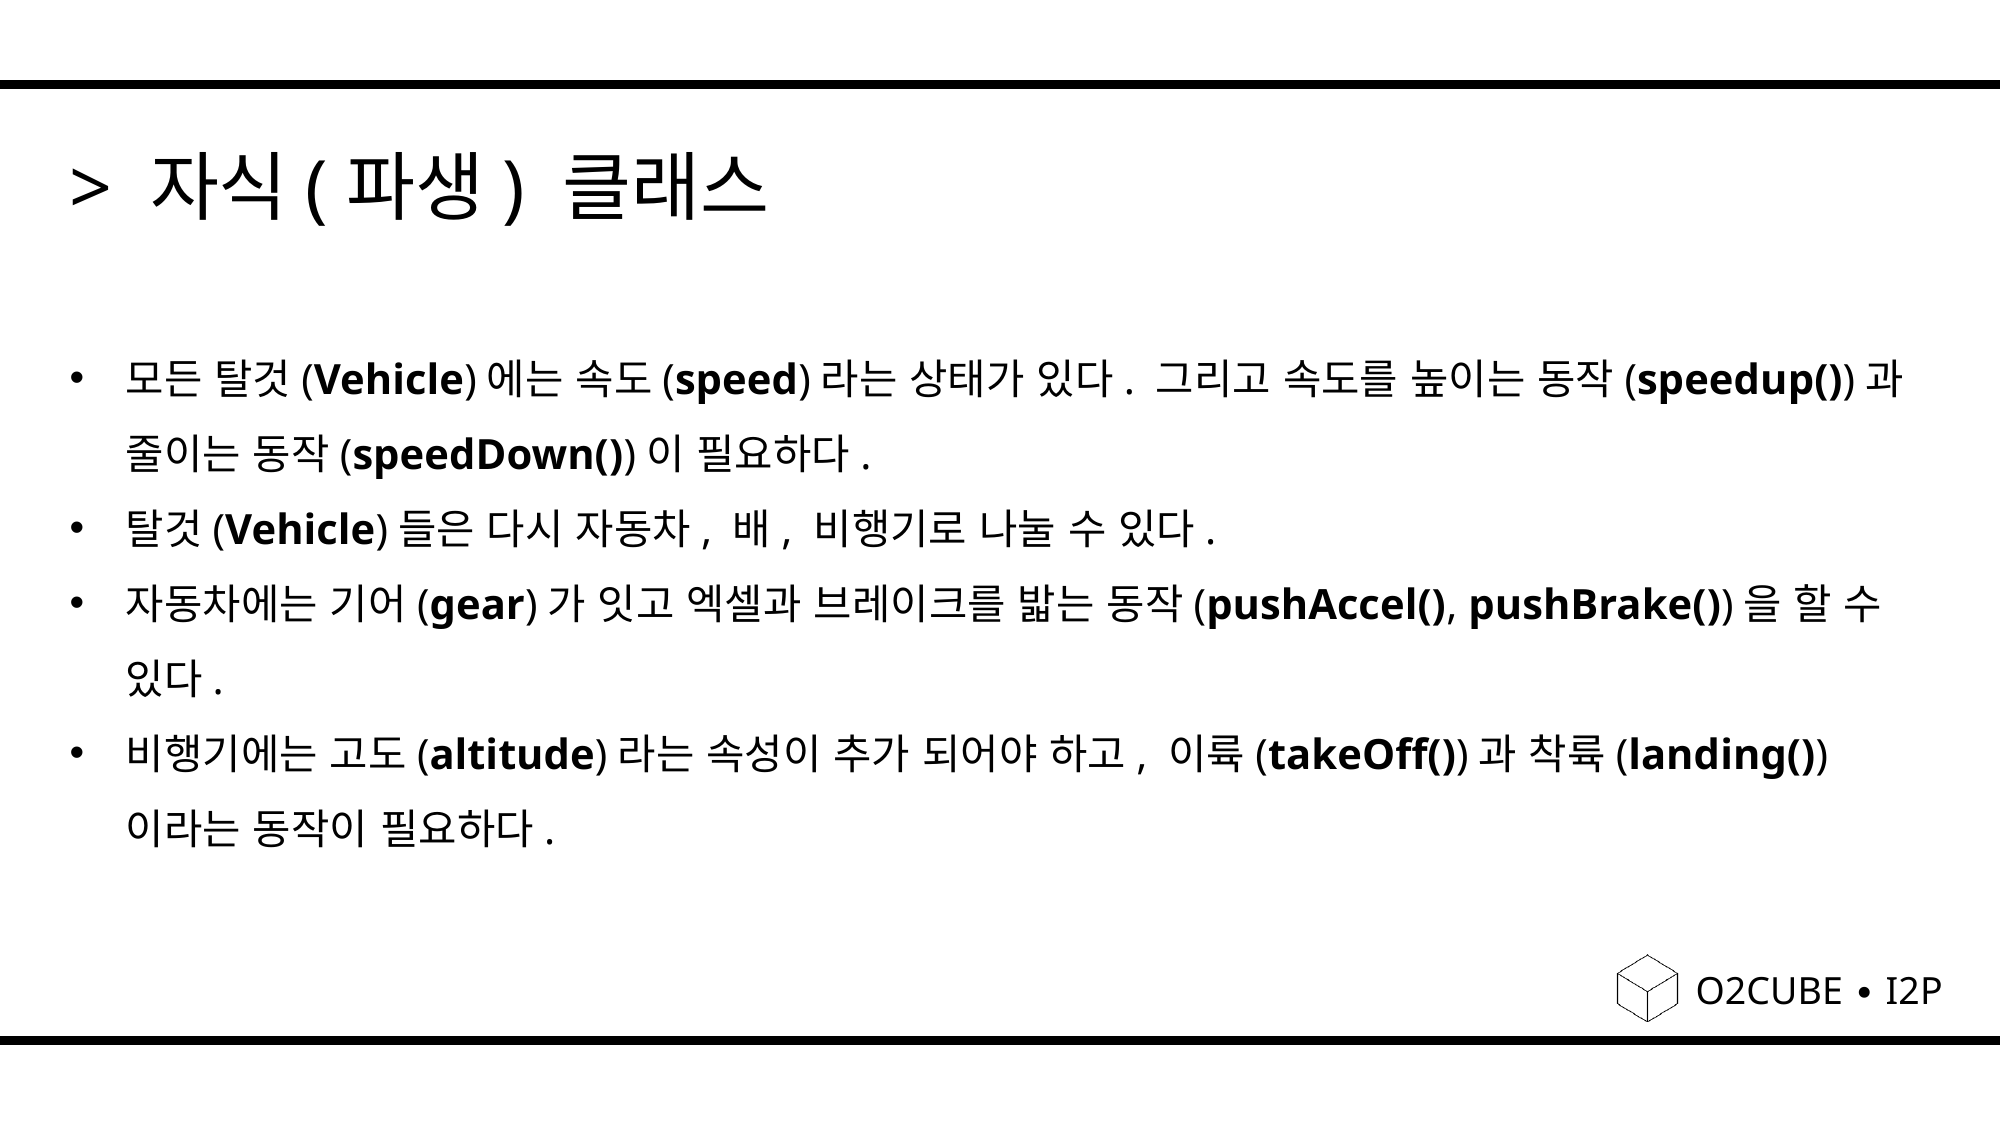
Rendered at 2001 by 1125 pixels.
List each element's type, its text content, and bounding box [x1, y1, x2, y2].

text_box [0, 83, 2000, 1042]
picture [1614, 954, 1681, 1022]
text_box > 자식(파생) 클래스 [54, 132, 1965, 237]
text_box 모든 탈것(Vehicle)에는 속도(speed)라는 상태가 있다. 그리고 속도를 높이는 동작(speedup())과 줄이는 동작(speedDown())이 필요하다. 탈것(Vehicle)들은 다시 자동차, 배, 비행기로 나눌 수 있다. 자동차에는 기어(gear)가 잇고 엑셀과 브레이크를 밟는 동작(pushAccel(), pushBrake())을 할 수 있다. 비행기에는 고도(altitude)라는 속성이 추가 되어야 하고, 이륙(takeOff())과 착륙(landing())이라는 동작이 필요하다. [54, 320, 1965, 807]
text_box O2CUBE ∙ I2P [1681, 959, 1965, 1020]
